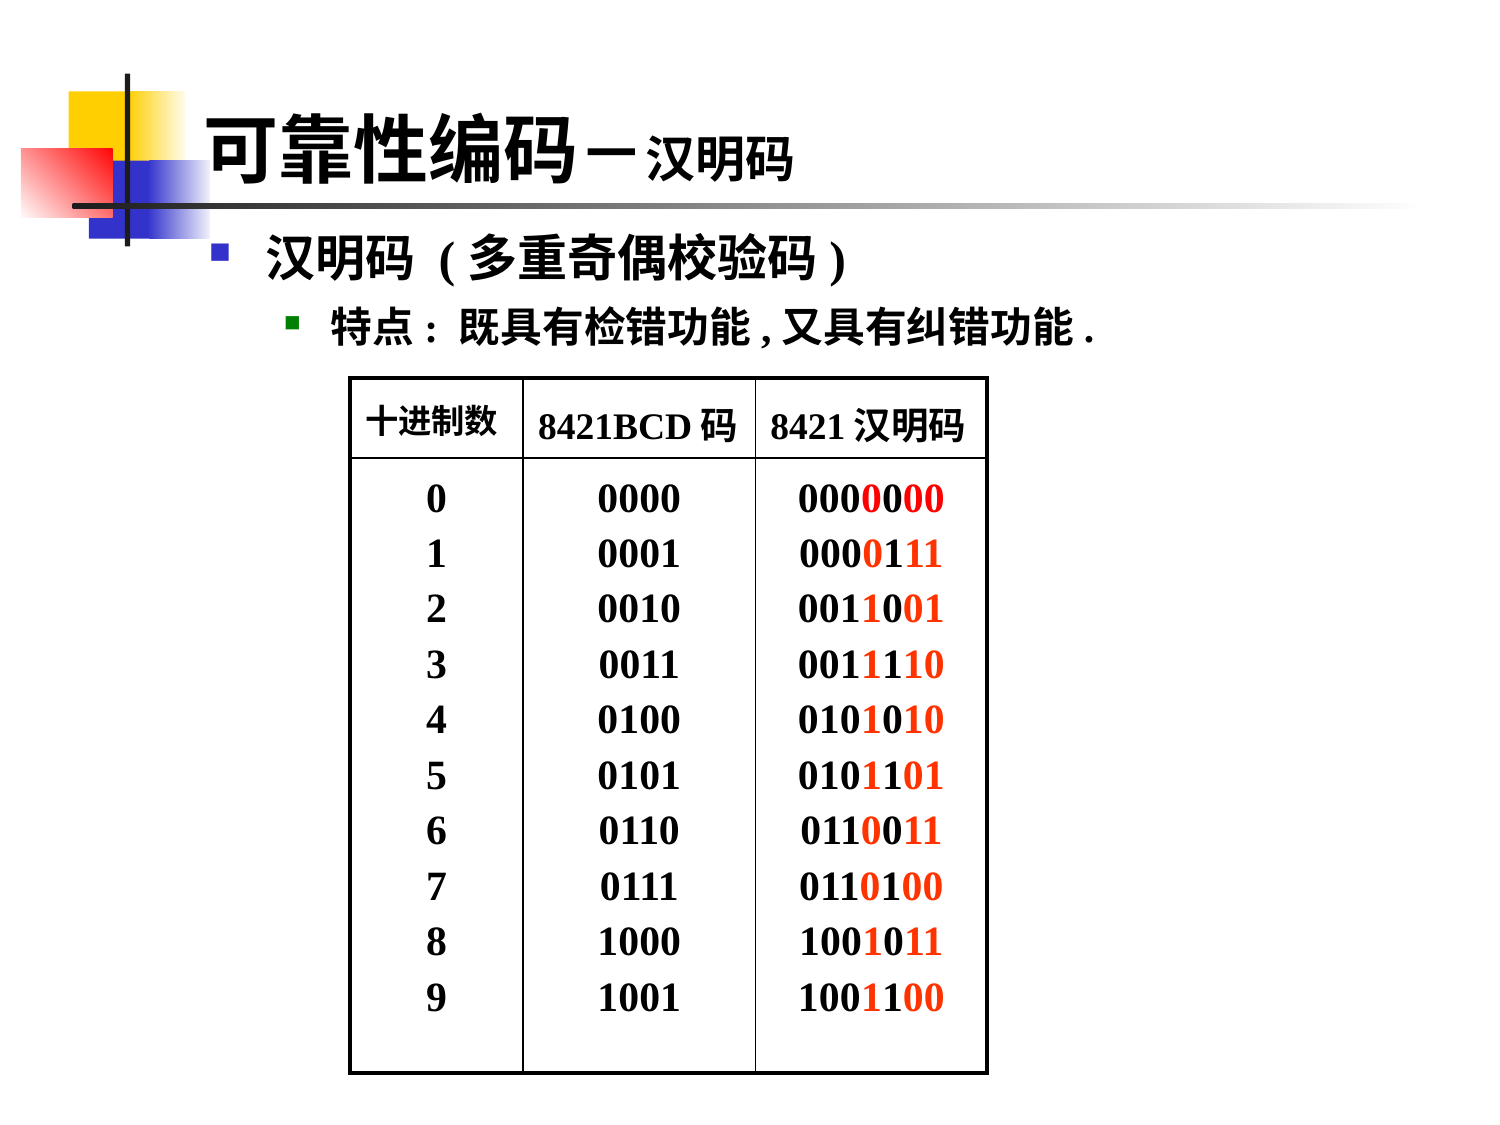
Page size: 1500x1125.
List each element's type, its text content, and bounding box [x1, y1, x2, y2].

title 可靠性编码－汉明码 [188, 12, 1468, 200]
table_header 8421汉明码 [756, 380, 985, 457]
list 汉明码 (多重奇偶校验码) 特点: 既具有检错功能,又具有纠错功能. [193, 212, 1469, 363]
table_cell 0 1 2 3 4 5 6 7 8 9 [352, 459, 522, 1071]
table_header 十进制数 [352, 380, 522, 457]
table_cell 0000000 0000111 0011001 0011110 0101010 0101101 0110011 0110100 1001011 1001100 [756, 459, 985, 1071]
table_header 8421BCD码 [524, 380, 755, 457]
table_cell 0000 0001 0010 0011 0100 0101 0110 0111 1000 1001 [524, 459, 755, 1071]
